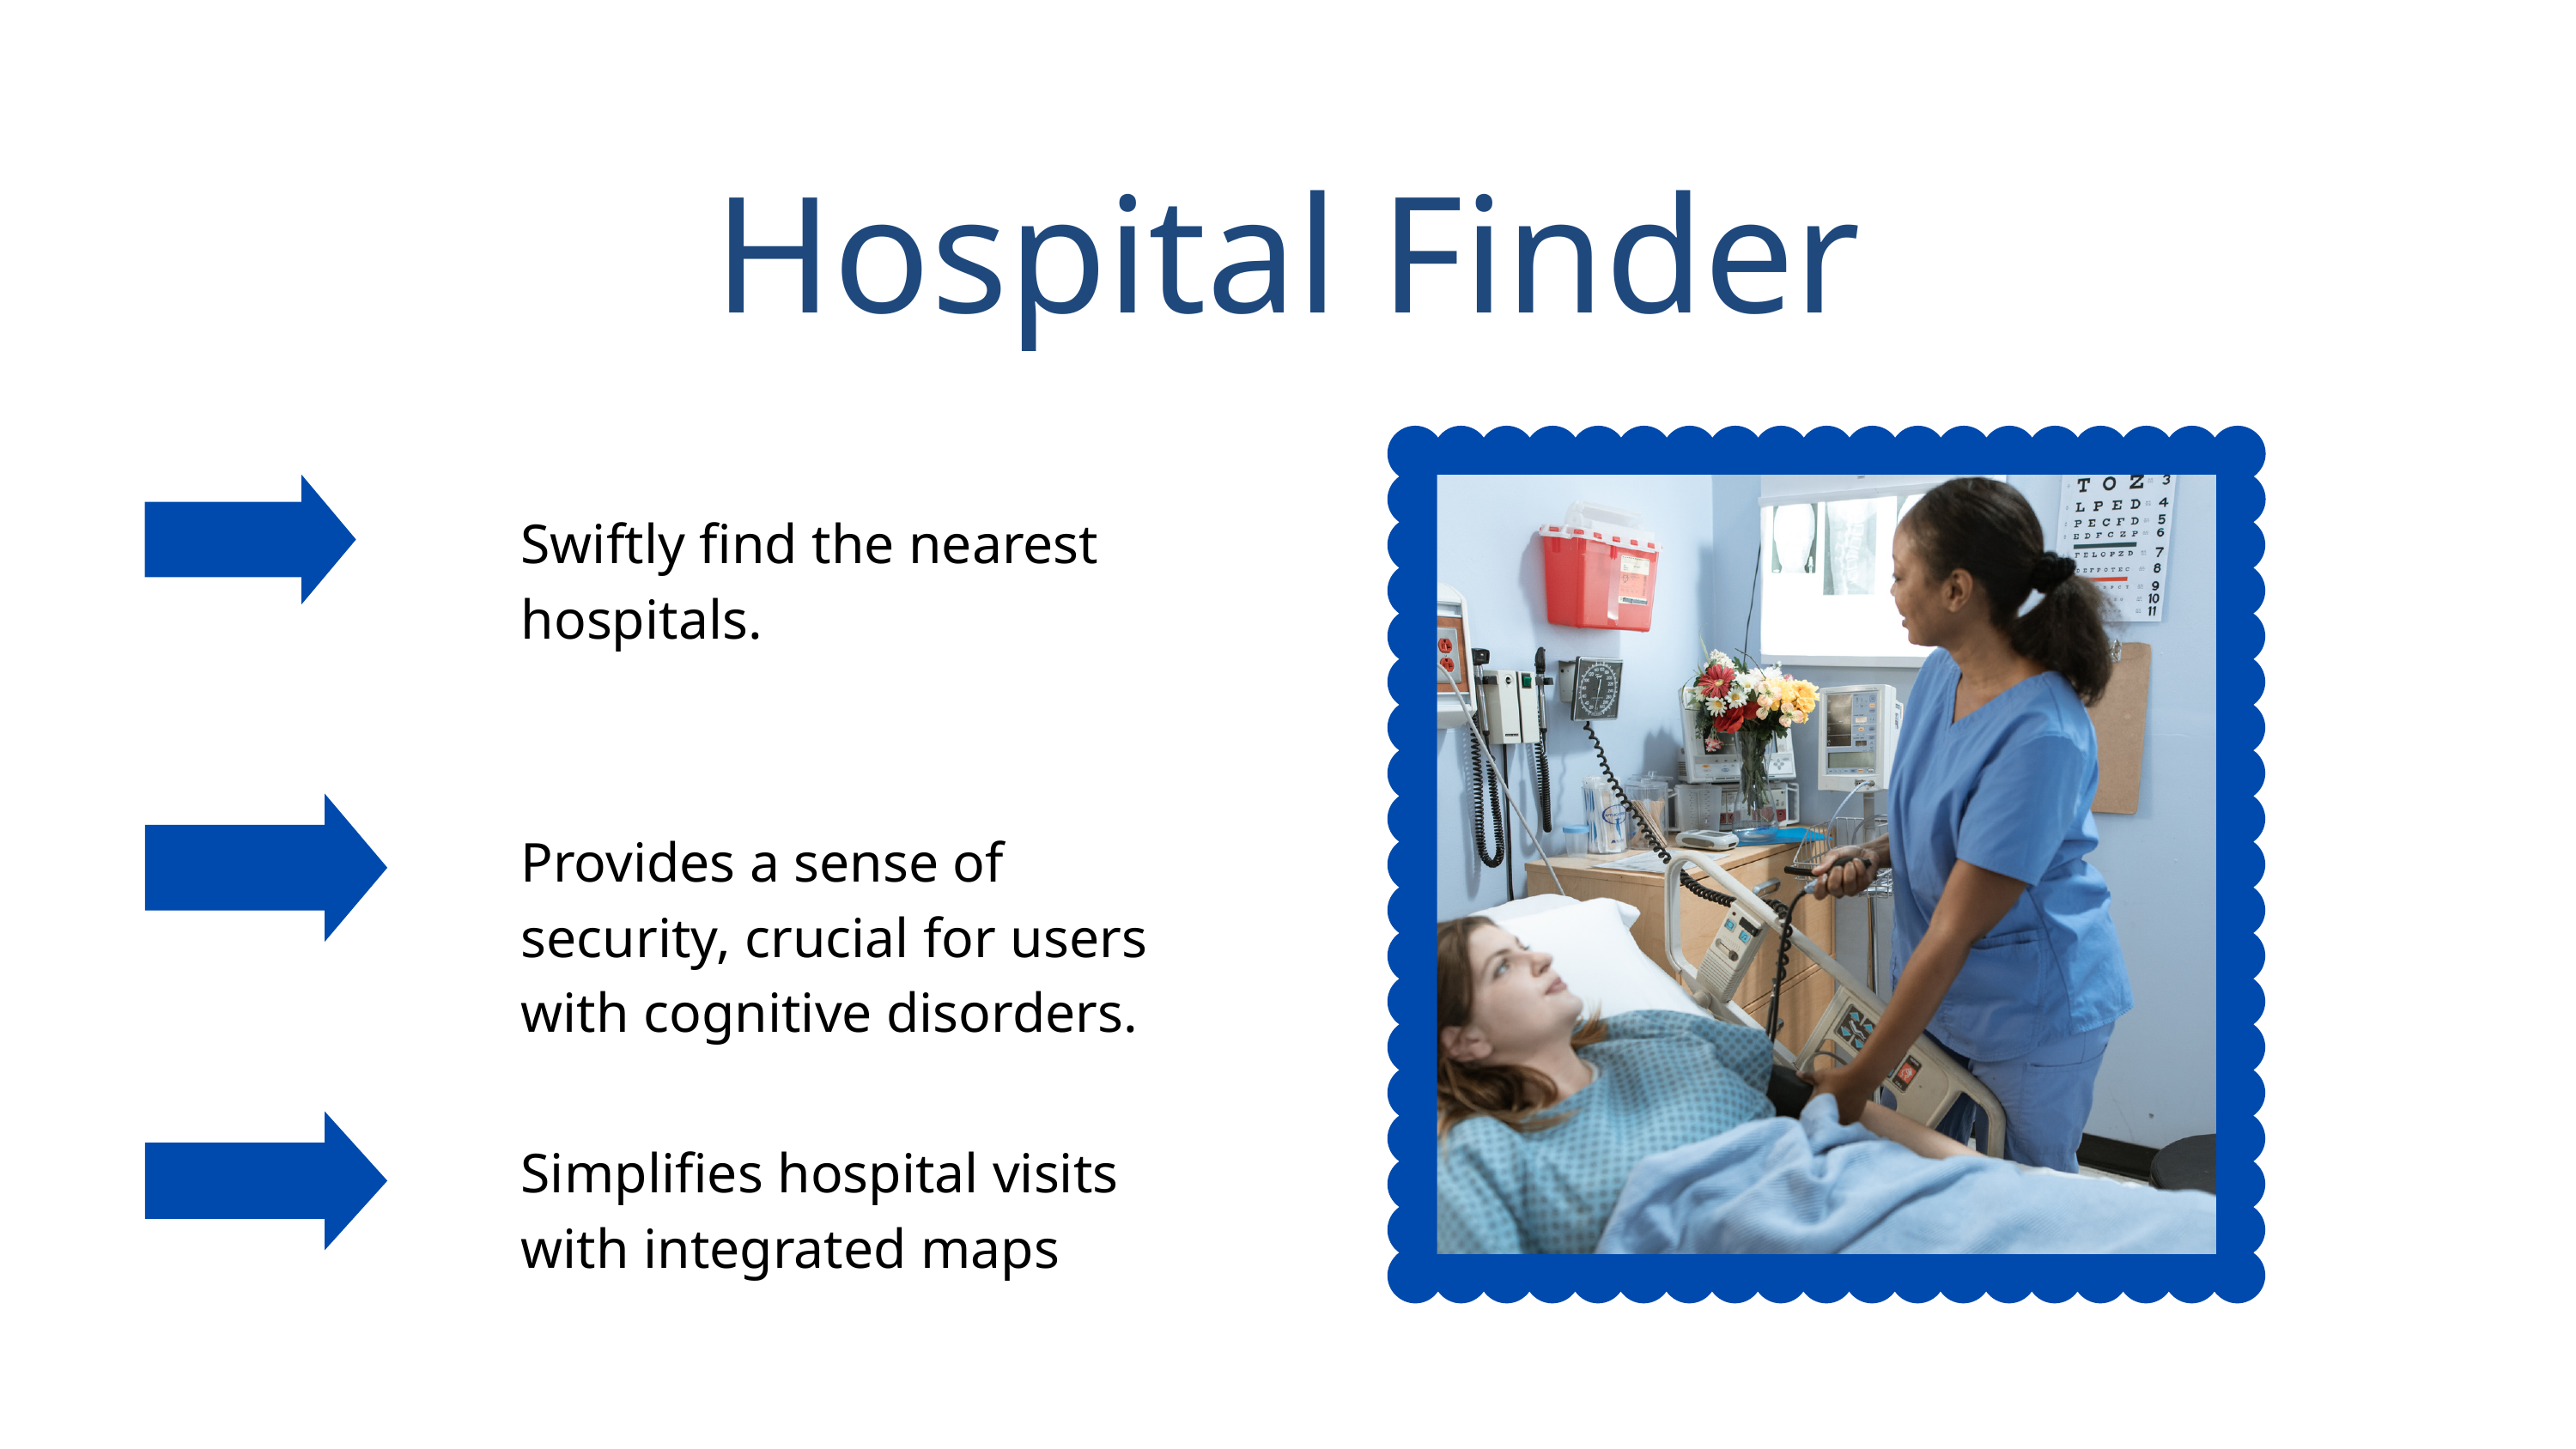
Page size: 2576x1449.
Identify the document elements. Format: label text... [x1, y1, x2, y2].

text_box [144, 474, 356, 605]
text_box Provides a sense of security, crucial for users with cognitive disorders. [520, 817, 1154, 1044]
text_box Swiftly find the nearest hospitals. [520, 499, 1154, 650]
text_box Hospital Finder [310, 119, 2266, 345]
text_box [144, 1111, 388, 1251]
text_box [1387, 425, 2266, 1304]
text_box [144, 793, 388, 943]
text_box Simplifies hospital visits with integrated maps [520, 1129, 1154, 1280]
